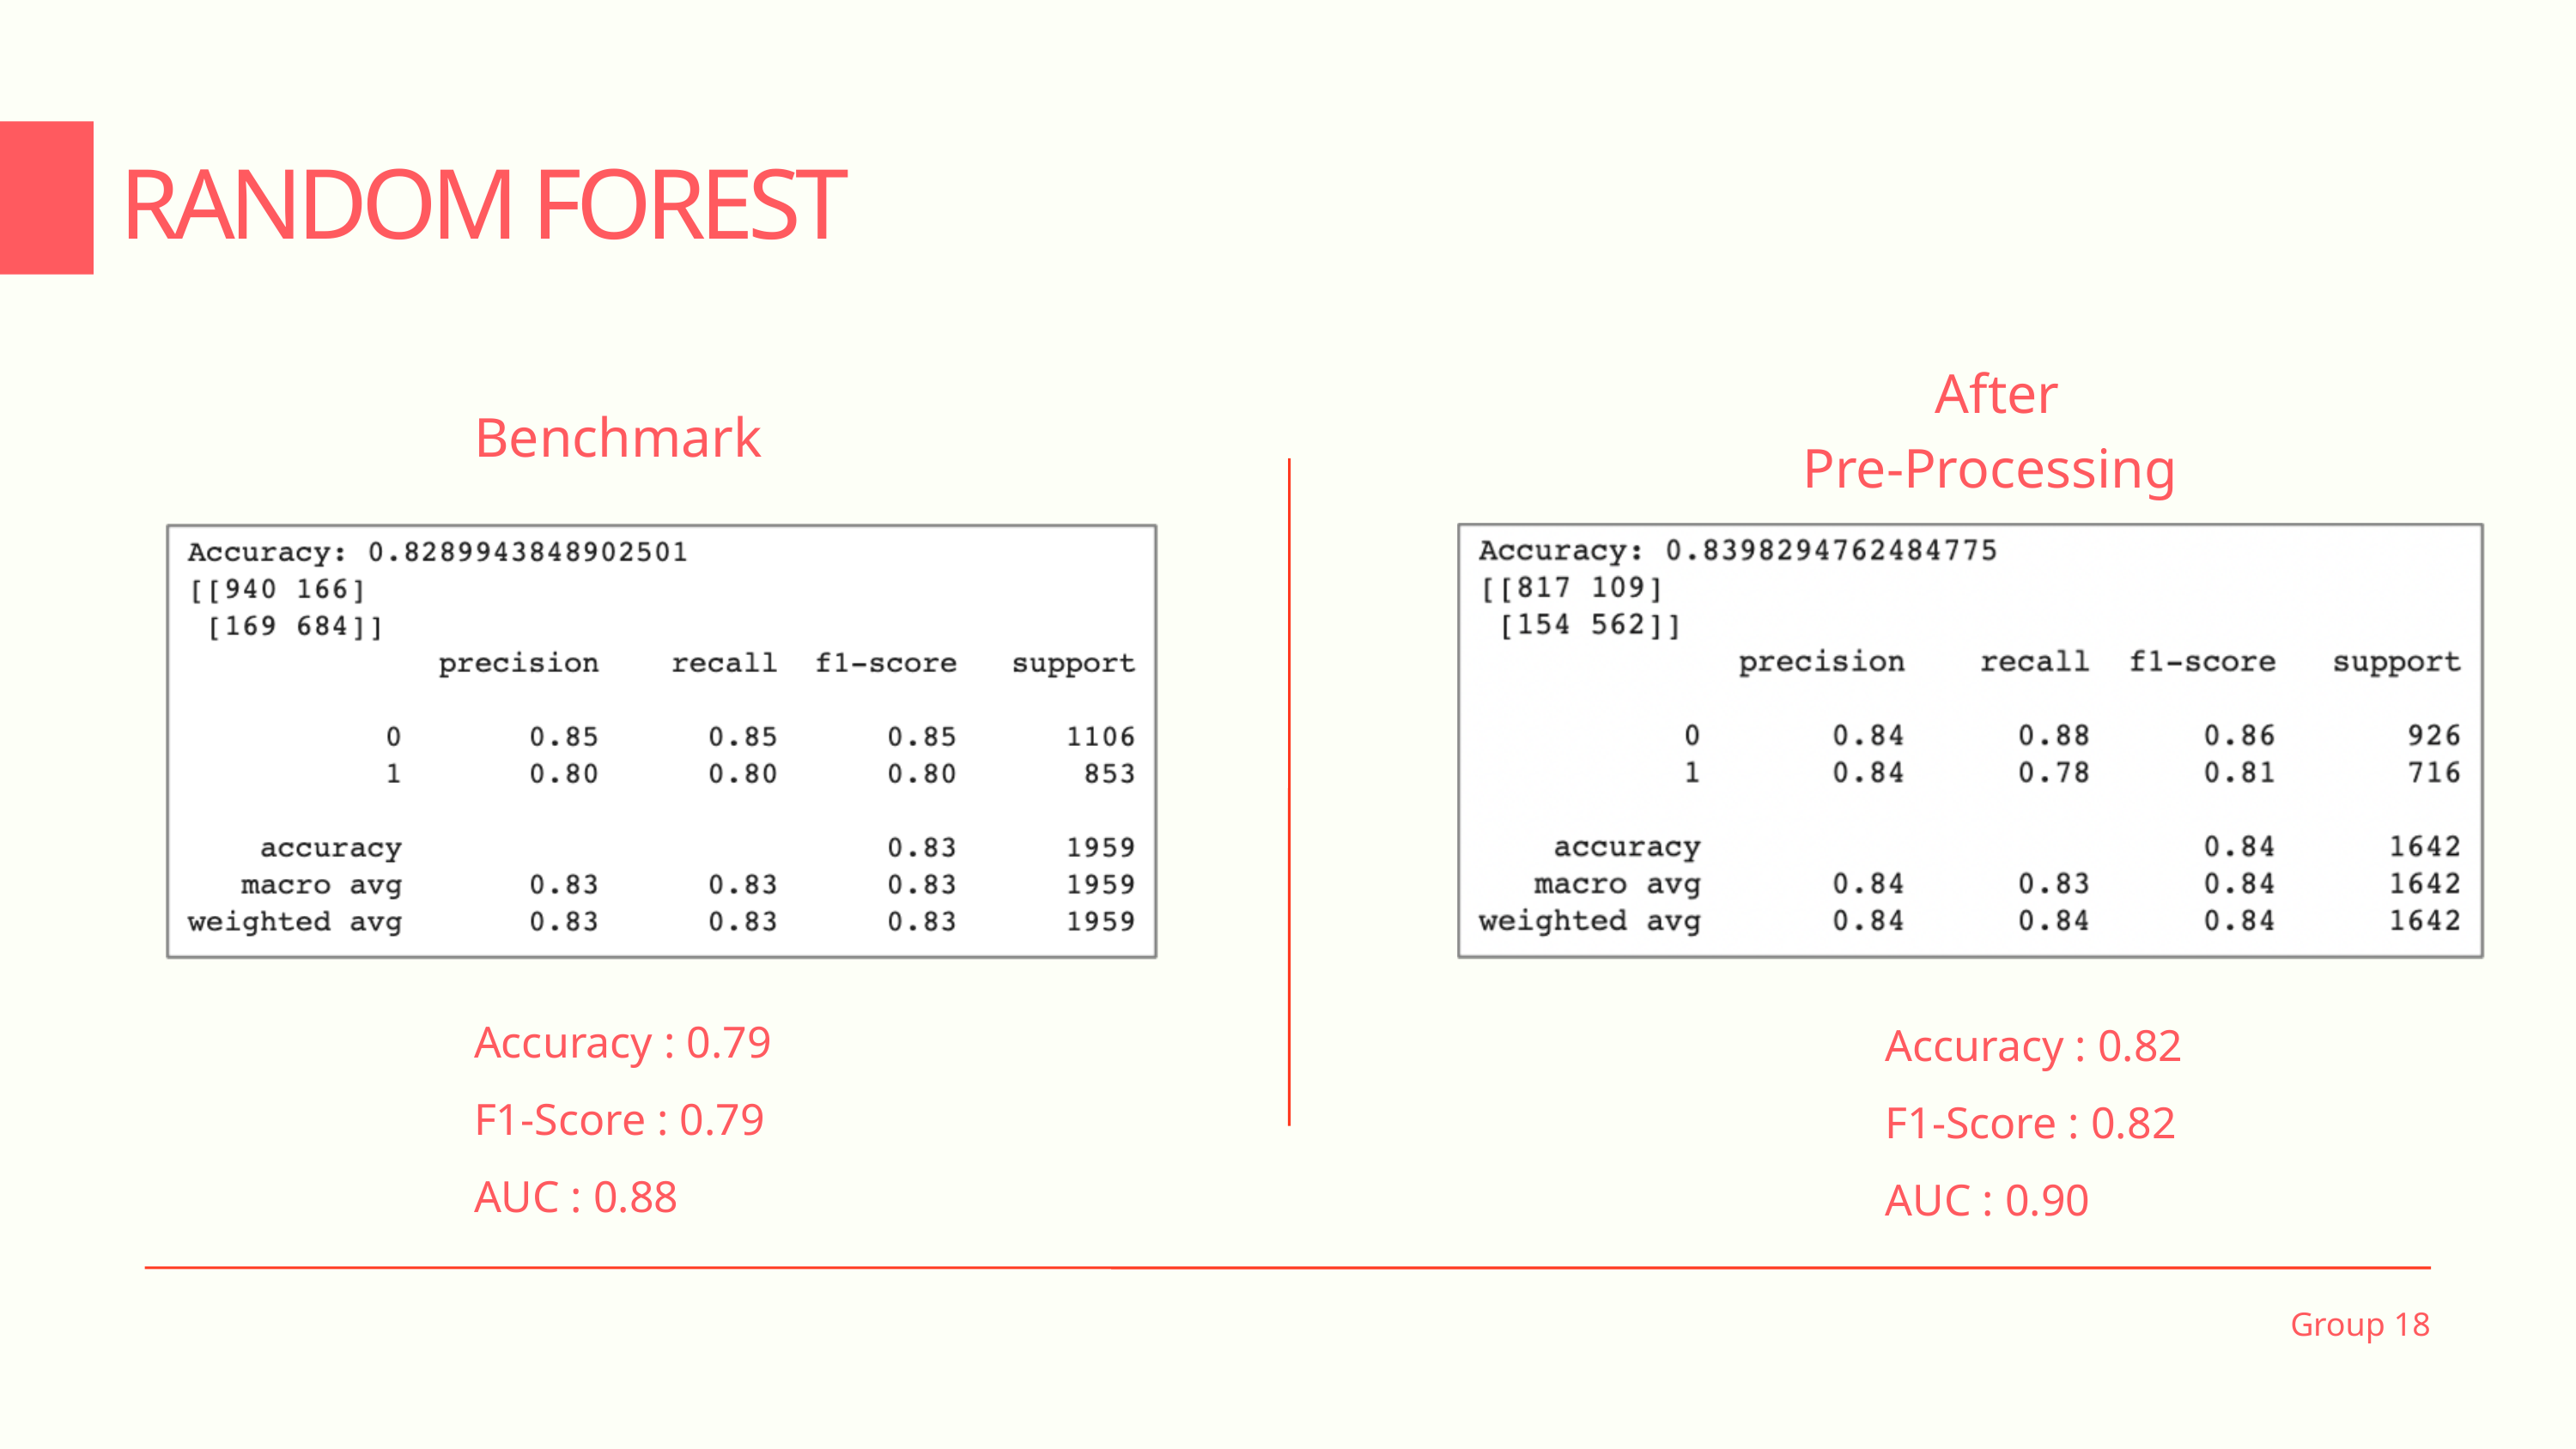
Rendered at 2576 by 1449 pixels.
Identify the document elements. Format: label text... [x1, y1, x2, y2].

picture [165, 523, 1160, 961]
text_box RANDOM FOREST [119, 155, 1539, 258]
text_box [0, 121, 94, 275]
text_box Benchmark [474, 392, 797, 468]
text_box Accuracy : 0.82 F1-Score : 0.82 AUC : 0.90 [1885, 992, 2318, 1225]
text_box Accuracy : 0.79 F1-Score : 0.79 AUC : 0.88 [474, 989, 907, 1222]
picture [1456, 523, 2486, 961]
text_box After Pre-Processing [1426, 349, 2568, 500]
text_box Group 18 [1564, 1290, 2432, 1343]
